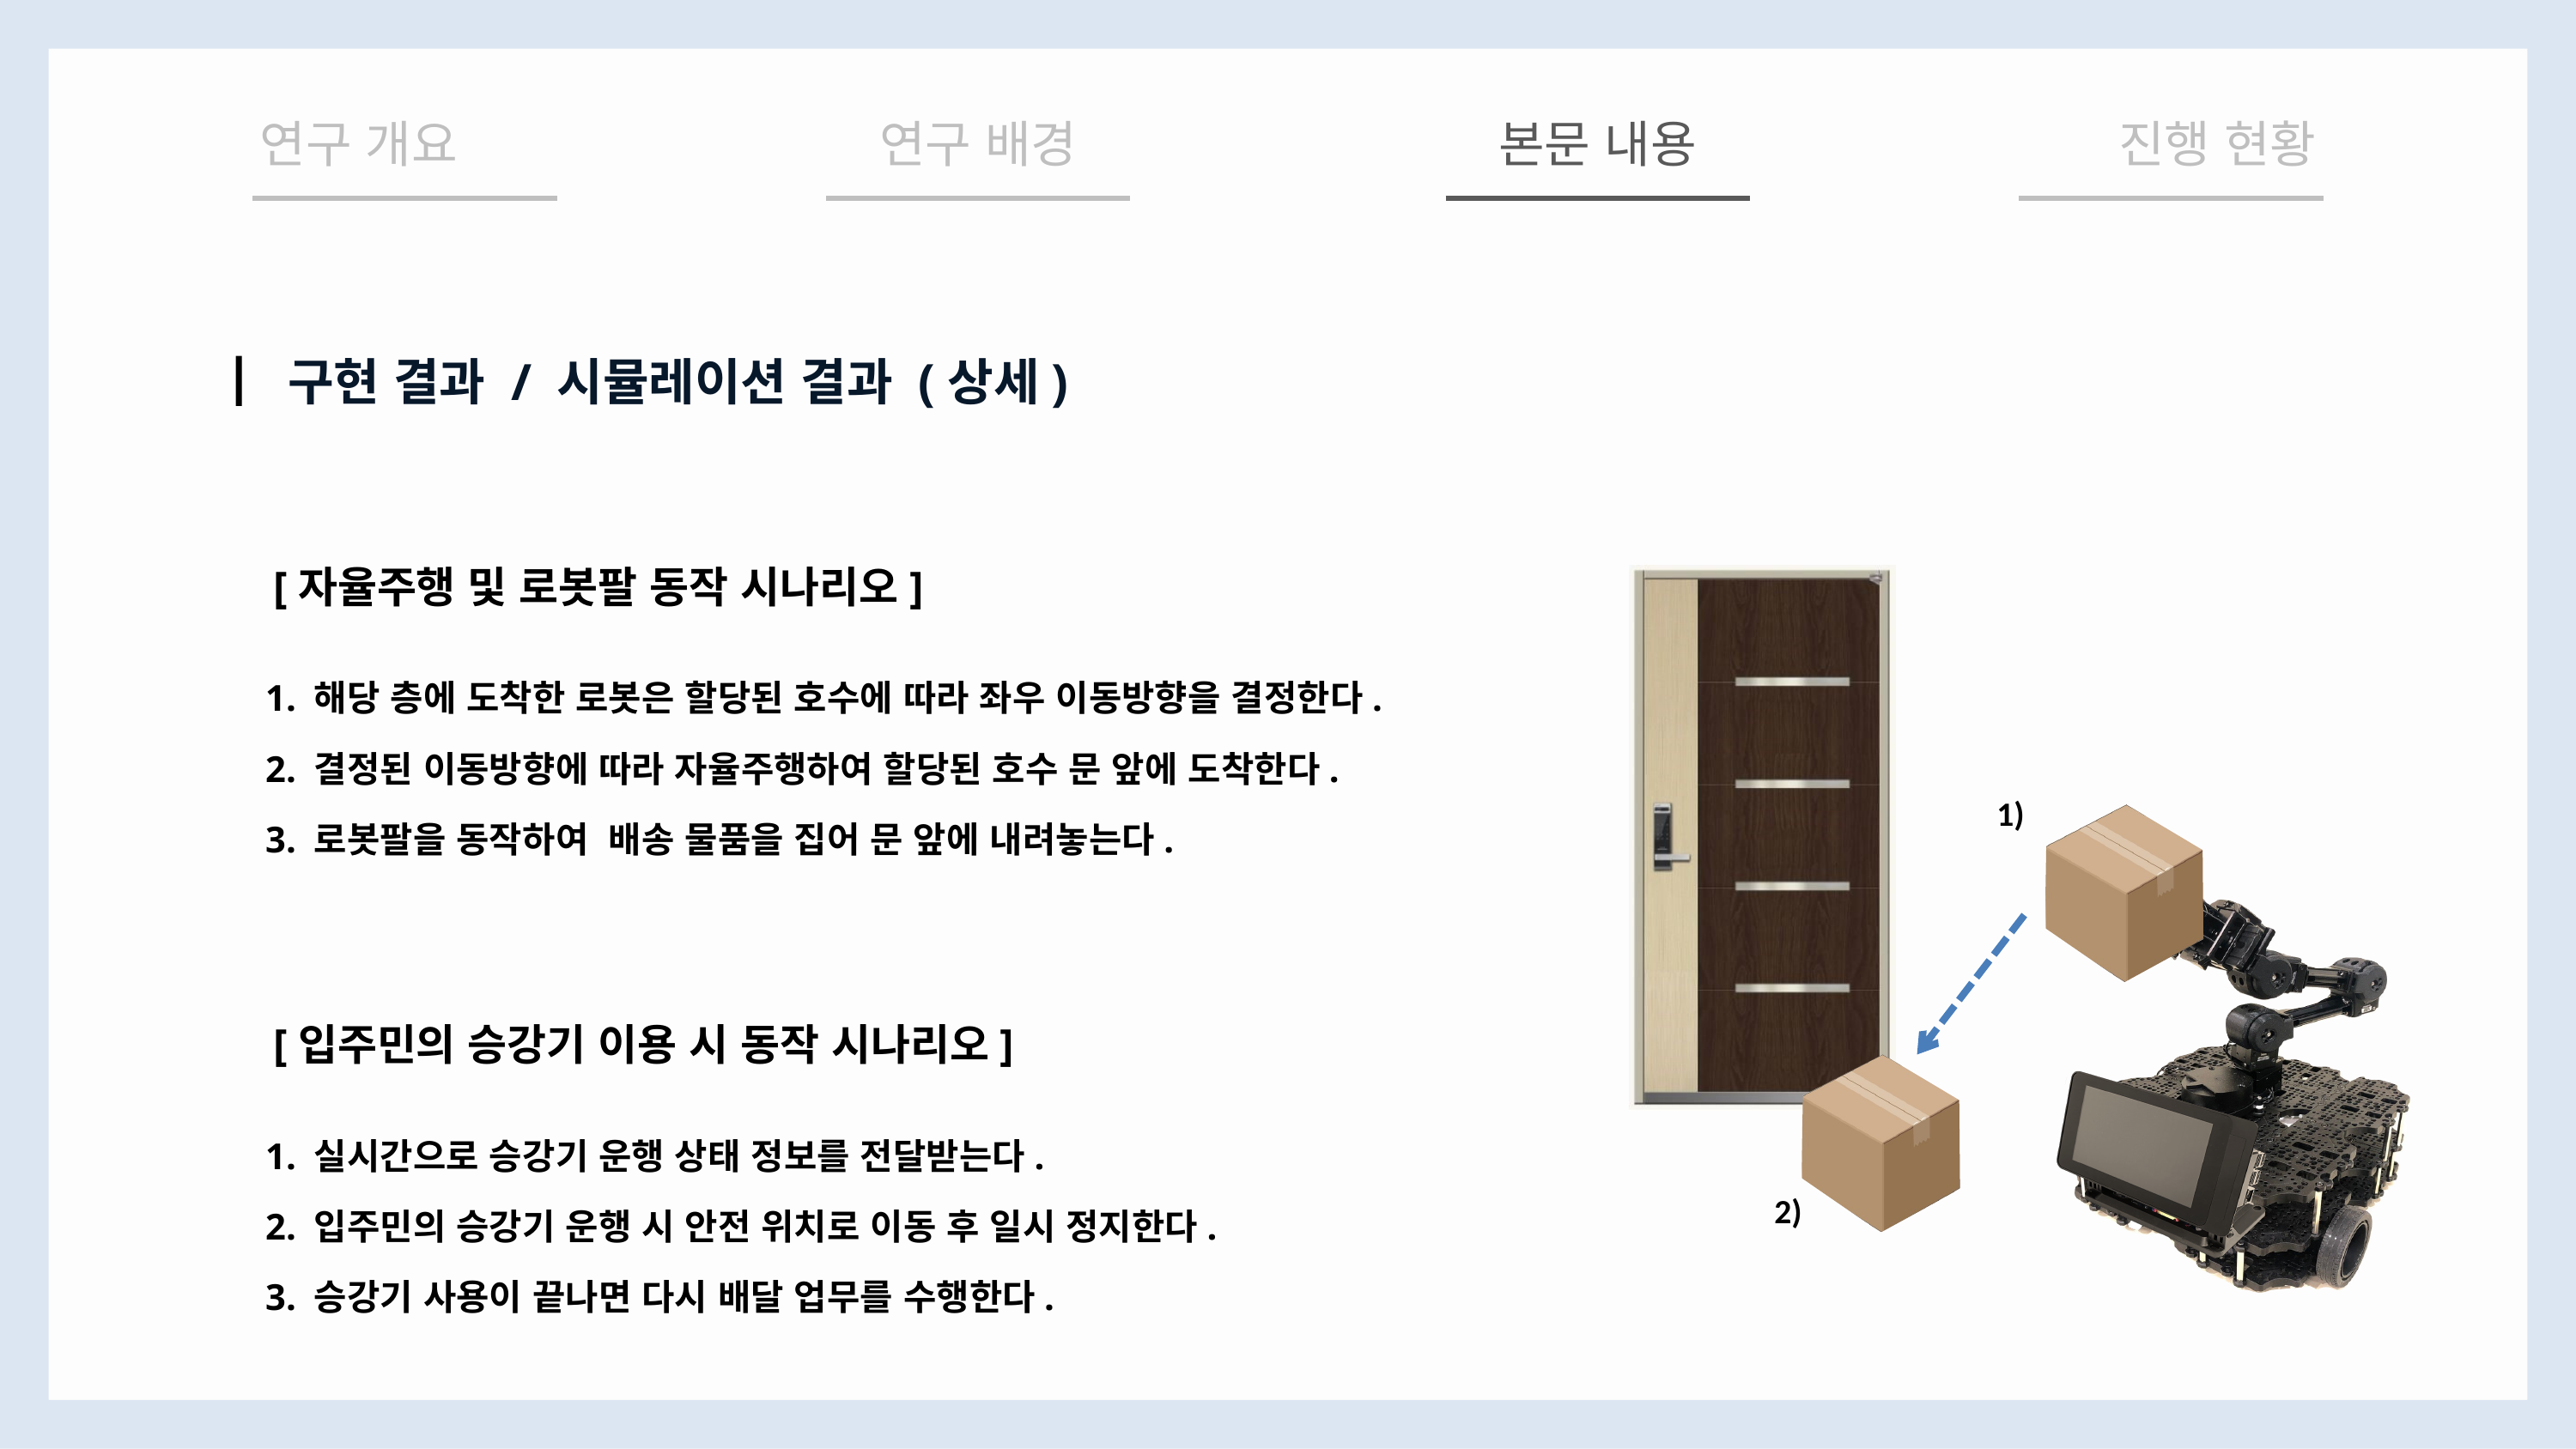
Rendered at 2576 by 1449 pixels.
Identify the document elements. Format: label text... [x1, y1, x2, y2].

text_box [2046, 853, 2429, 1306]
text_box ┃ 구현 결과 / 시뮬레이션 결과 (상세) [201, 314, 1168, 417]
text_box 2) [1761, 1183, 1798, 1237]
text_box 1) [1984, 785, 2038, 840]
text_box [252, 1011, 1578, 1322]
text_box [1900, 931, 2041, 1040]
picture [1629, 565, 1960, 1233]
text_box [142, 106, 2434, 199]
text_box [0, 0, 2576, 1449]
picture [2044, 803, 2204, 983]
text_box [252, 553, 1578, 864]
